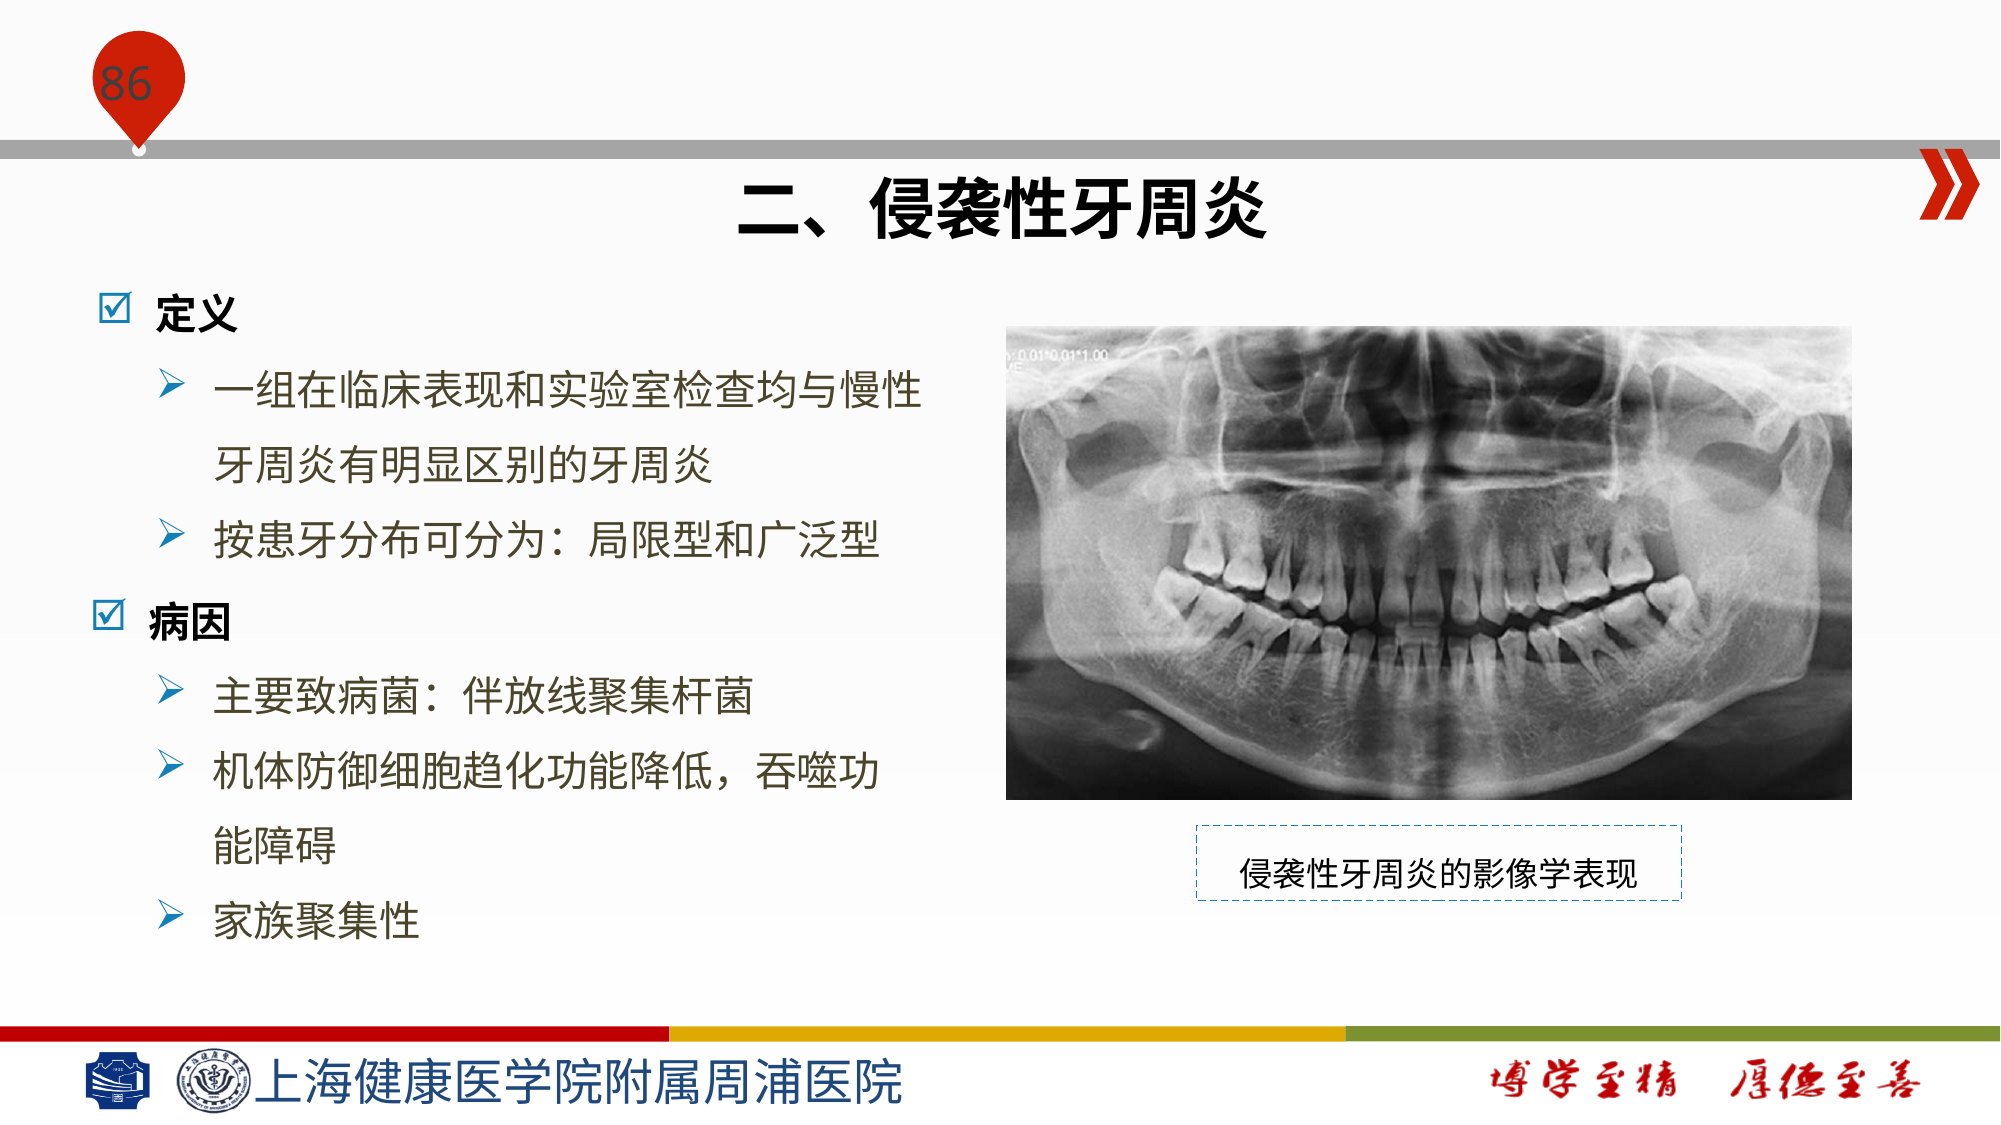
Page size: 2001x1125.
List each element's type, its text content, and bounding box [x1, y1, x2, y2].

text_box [80, 563, 937, 956]
text_box 定义 [81, 255, 254, 331]
text_box 一组在临床表现和实验室检查均与慢性牙周炎有明显区别的牙周炎 按患牙分布可分为：局限型和广泛型 [81, 331, 979, 572]
picture [1458, 1043, 1955, 1124]
text_box 侵袭性牙周炎的影像学表现 [1196, 825, 1682, 901]
picture [70, 1042, 260, 1121]
text_box 二、侵袭性牙周炎 [720, 159, 1284, 254]
picture [1005, 326, 1853, 800]
